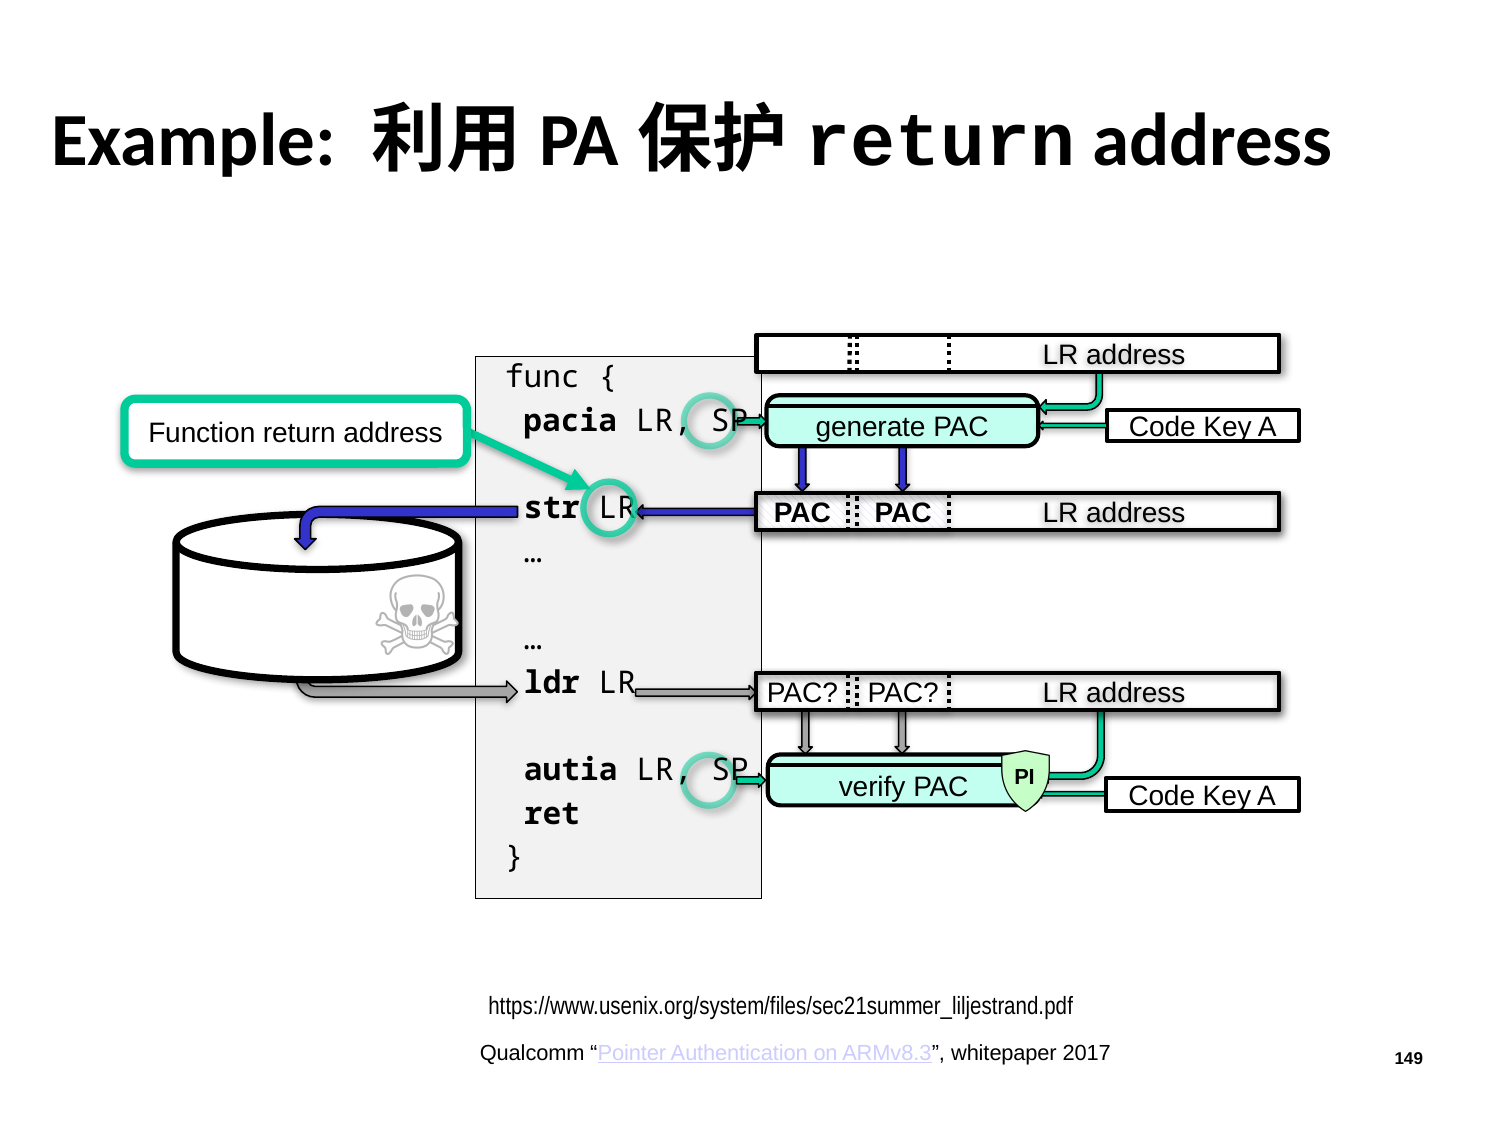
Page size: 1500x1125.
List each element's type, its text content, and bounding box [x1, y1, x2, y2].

title Example: 利用PA保护return address [36, 62, 1466, 210]
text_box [124, 398, 635, 535]
picture [374, 574, 459, 656]
text_box autia LR, SP [475, 540, 762, 899]
text_box https://www.usenix.org/system/files/sec21summer_liljestrand.pdf [298, 982, 1265, 1028]
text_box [635, 672, 1280, 806]
text_box autia LR, SP [475, 356, 630, 397]
text_box [298, 685, 475, 698]
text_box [635, 333, 1299, 531]
text_box [297, 543, 313, 551]
text_box Code Key A [1277, 776, 1301, 813]
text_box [1000, 750, 1050, 812]
text_box STACK [175, 543, 460, 681]
text_box Qualcomm “Pointer Authentication on ARMv8.3”, whitepaper 2017 [255, 1038, 1335, 1092]
